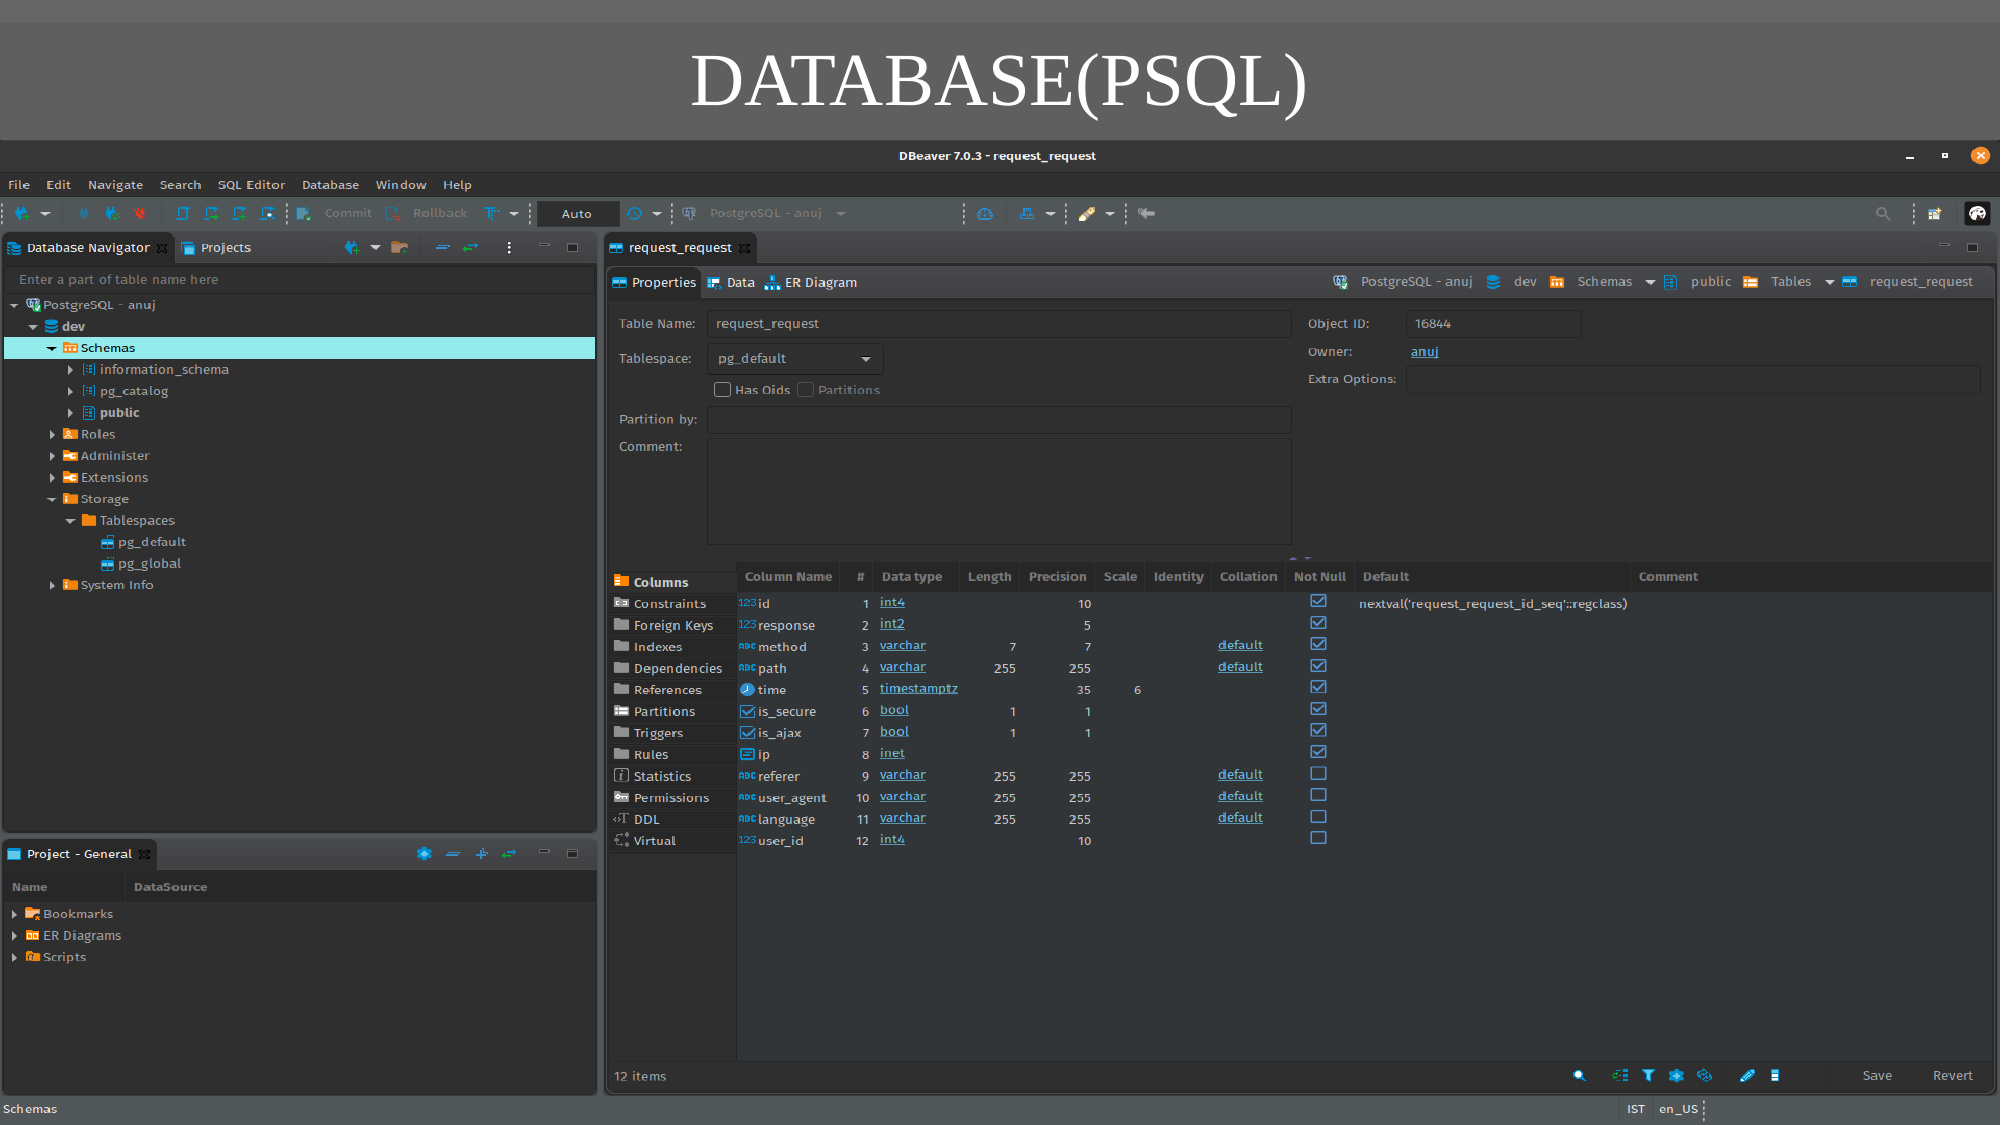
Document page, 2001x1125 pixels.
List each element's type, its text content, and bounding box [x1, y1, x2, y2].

text_box DATABASE(PSQL) [0, 22, 2000, 140]
picture [0, 140, 2000, 1125]
